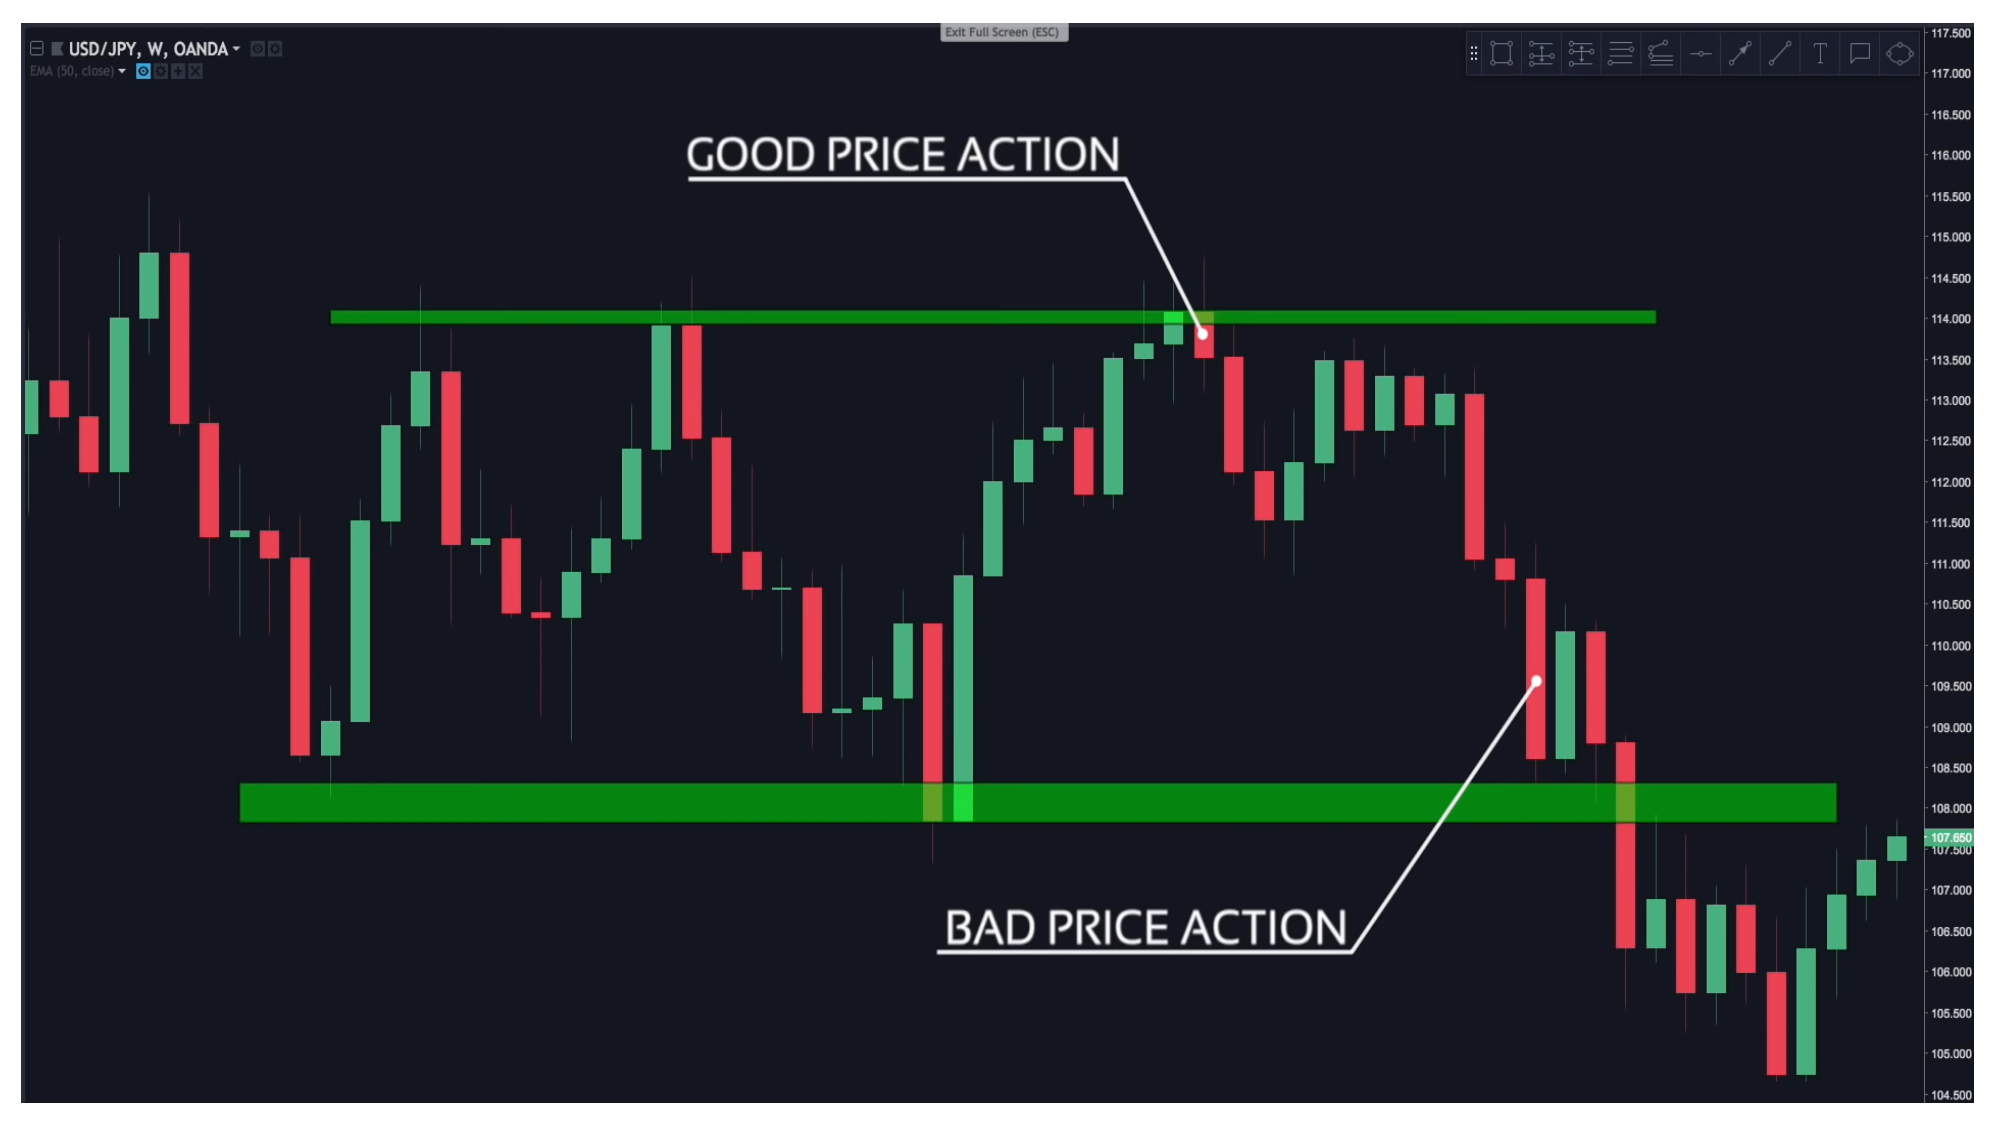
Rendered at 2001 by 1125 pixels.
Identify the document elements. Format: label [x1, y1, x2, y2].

list [21, 23, 1974, 1103]
